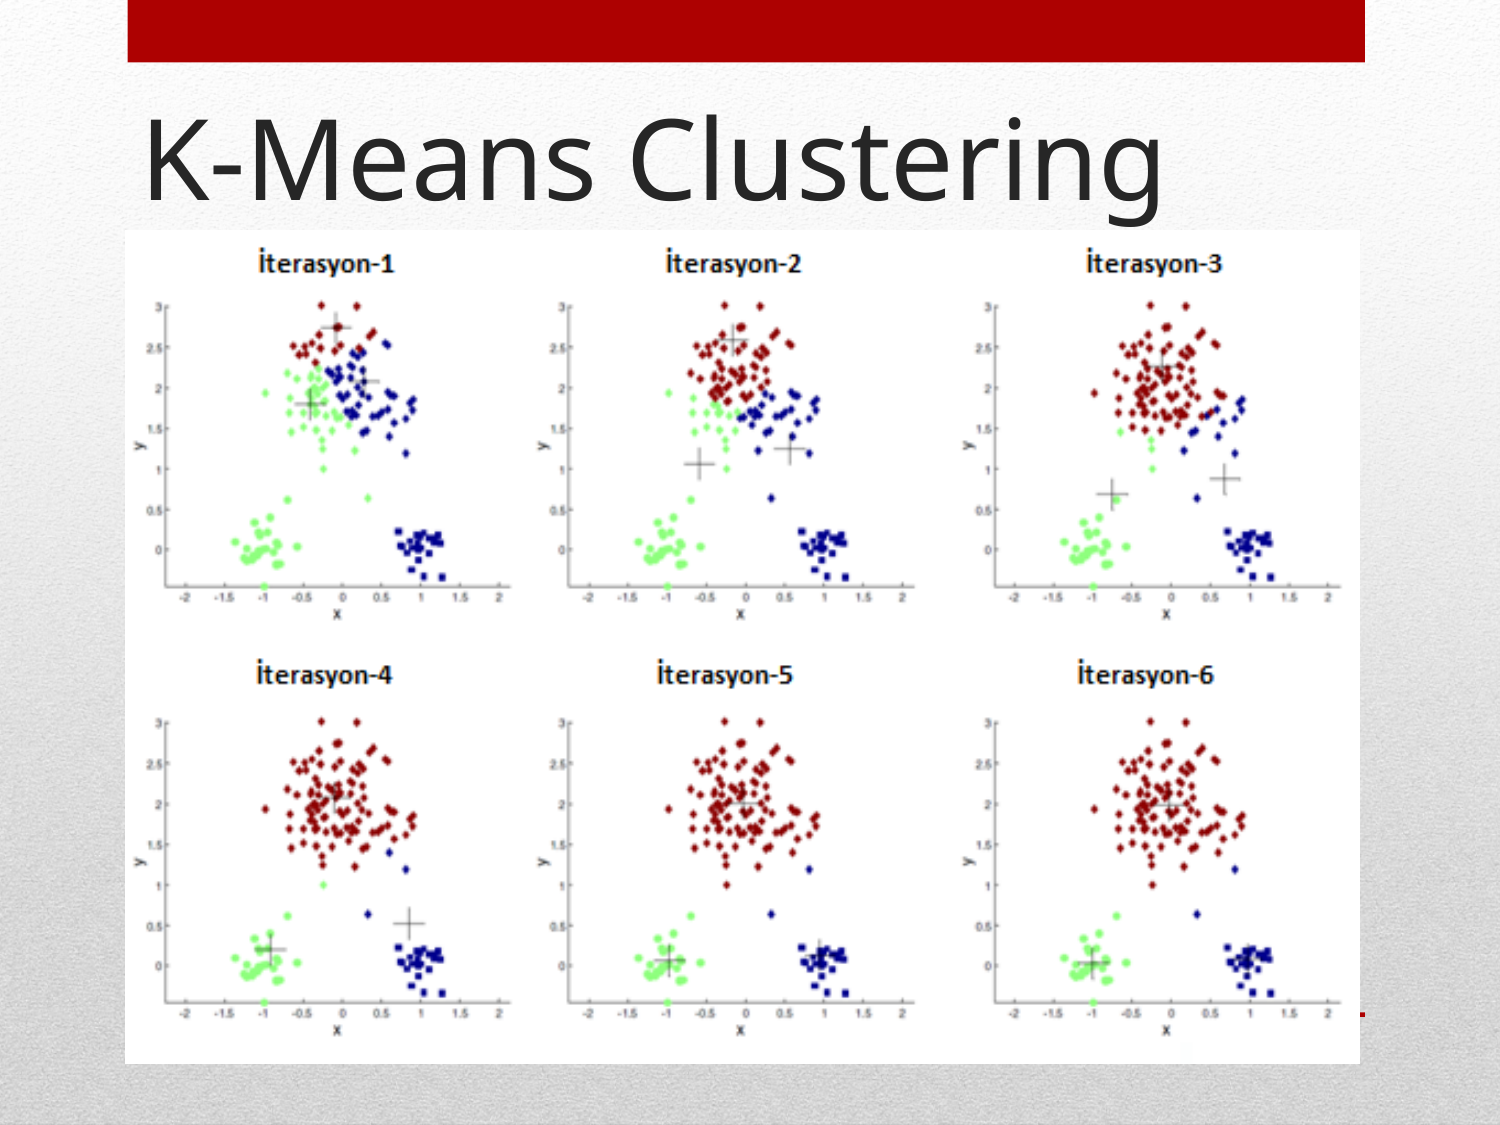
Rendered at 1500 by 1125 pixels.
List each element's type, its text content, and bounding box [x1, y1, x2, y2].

picture [124, 229, 1361, 1065]
title K-Means Clustering [125, 61, 1238, 229]
